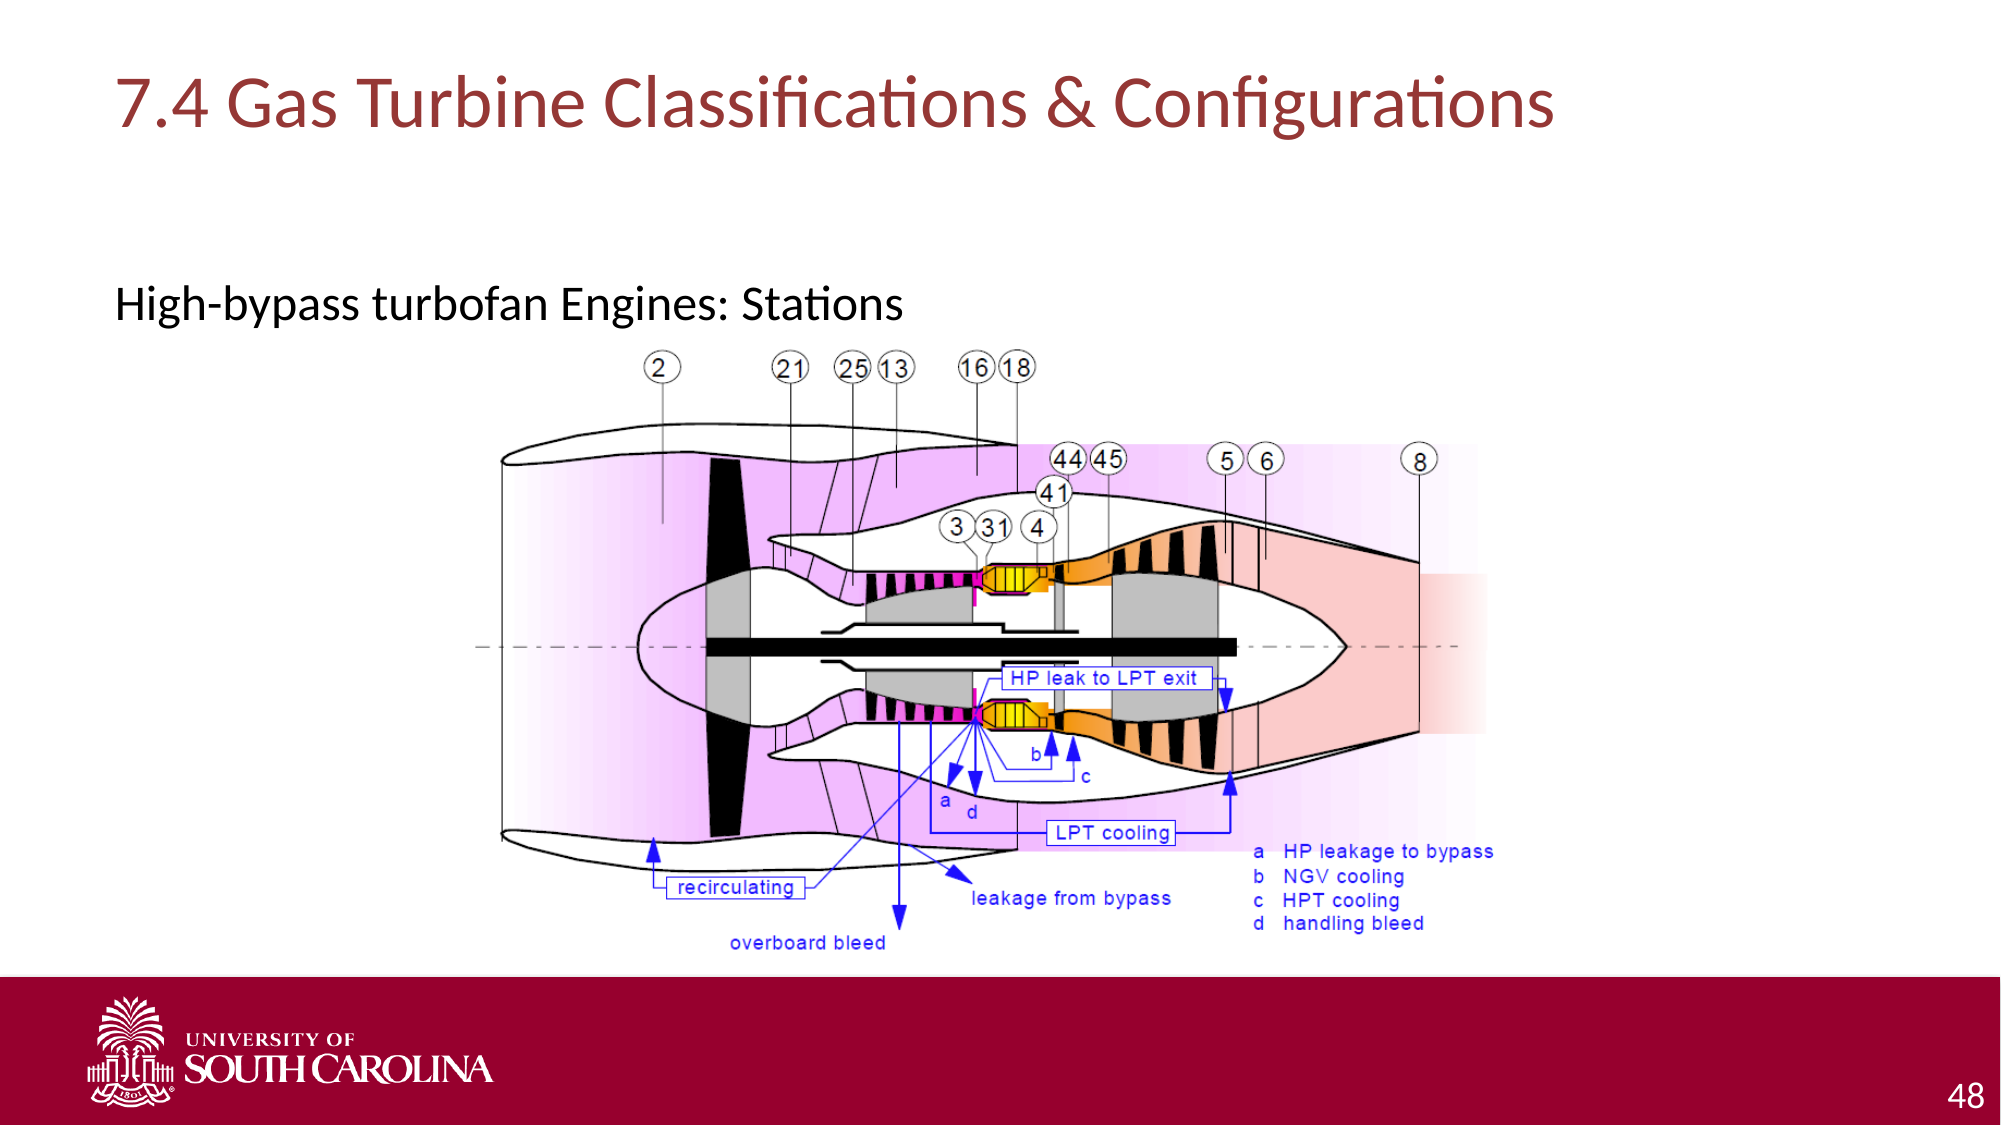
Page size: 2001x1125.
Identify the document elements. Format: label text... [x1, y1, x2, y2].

title 7.4 Gas Turbine Classifications & Configurations [99, 45, 1900, 233]
list High-bypass turbofan Engines: Stations [99, 262, 1900, 937]
picture [470, 338, 1530, 967]
picture [0, 979, 744, 1124]
